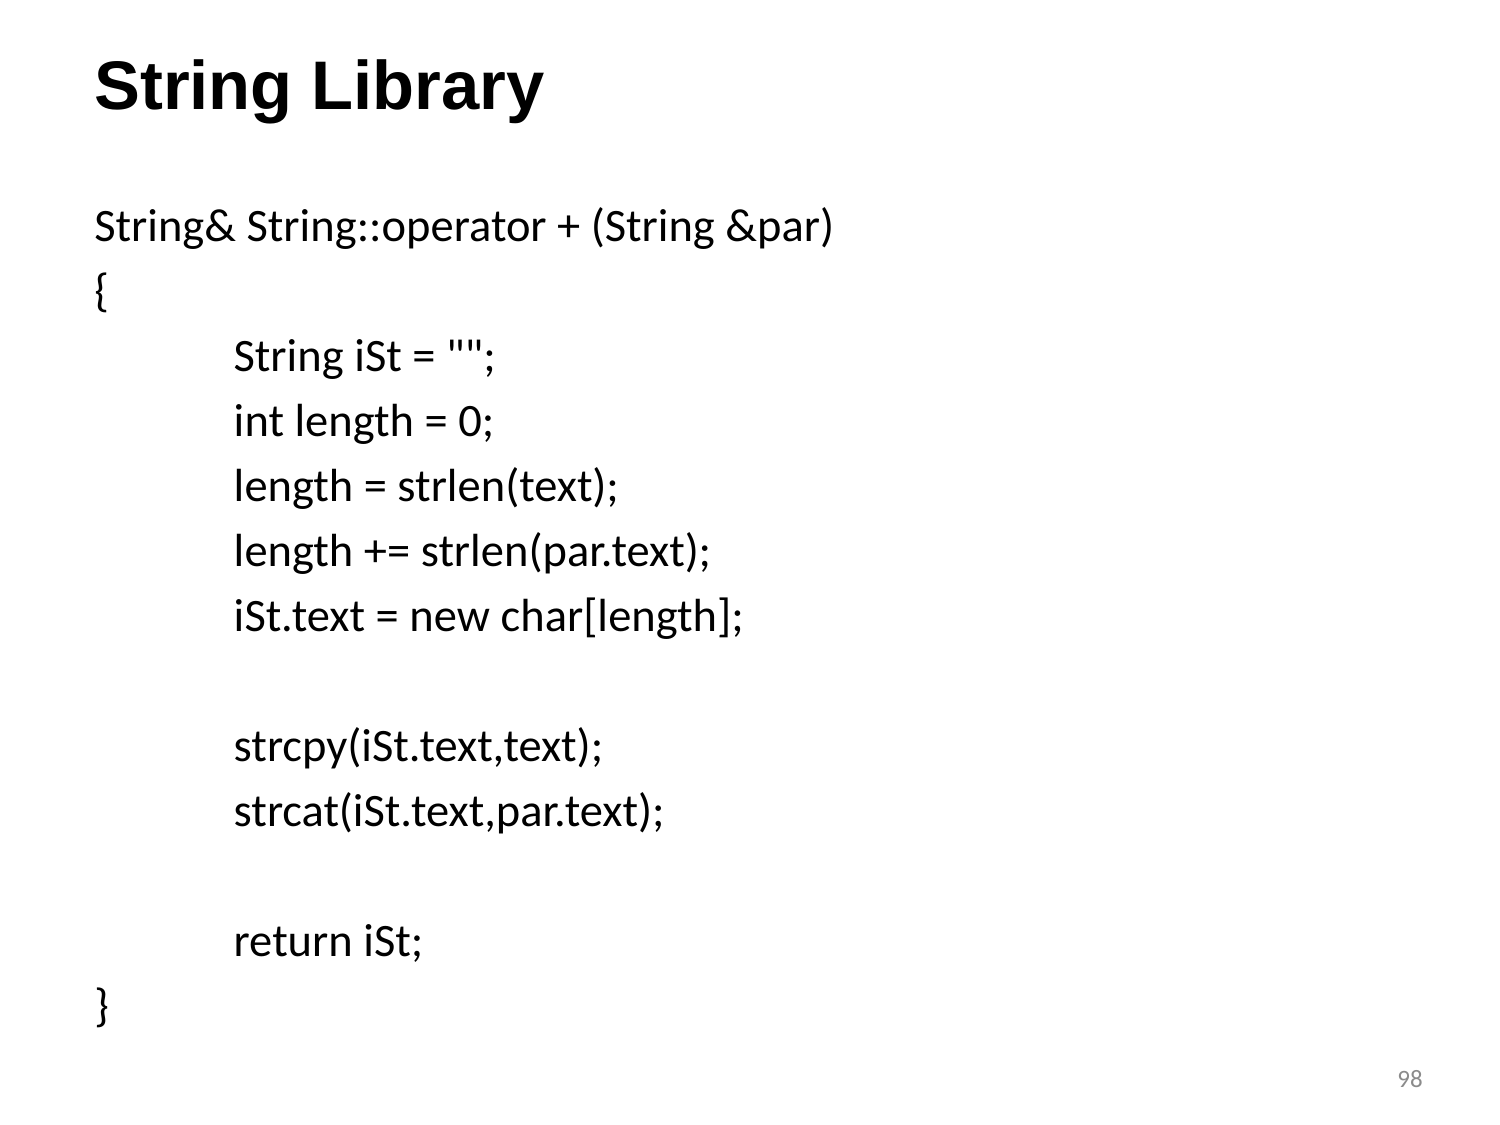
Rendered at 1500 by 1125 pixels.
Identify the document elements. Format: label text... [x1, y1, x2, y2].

list String& String::operator + (String &par) { String iSt = ""; int length = 0; length = strlen(text); length += strlen(par.text); iSt.text = new char[length]; strcpy(iSt.text,text); strcat(iSt.text,par.text); return iSt; } [79, 187, 1417, 1043]
title String Library [79, 14, 1417, 151]
slide_number 98 [1087, 1047, 1438, 1108]
